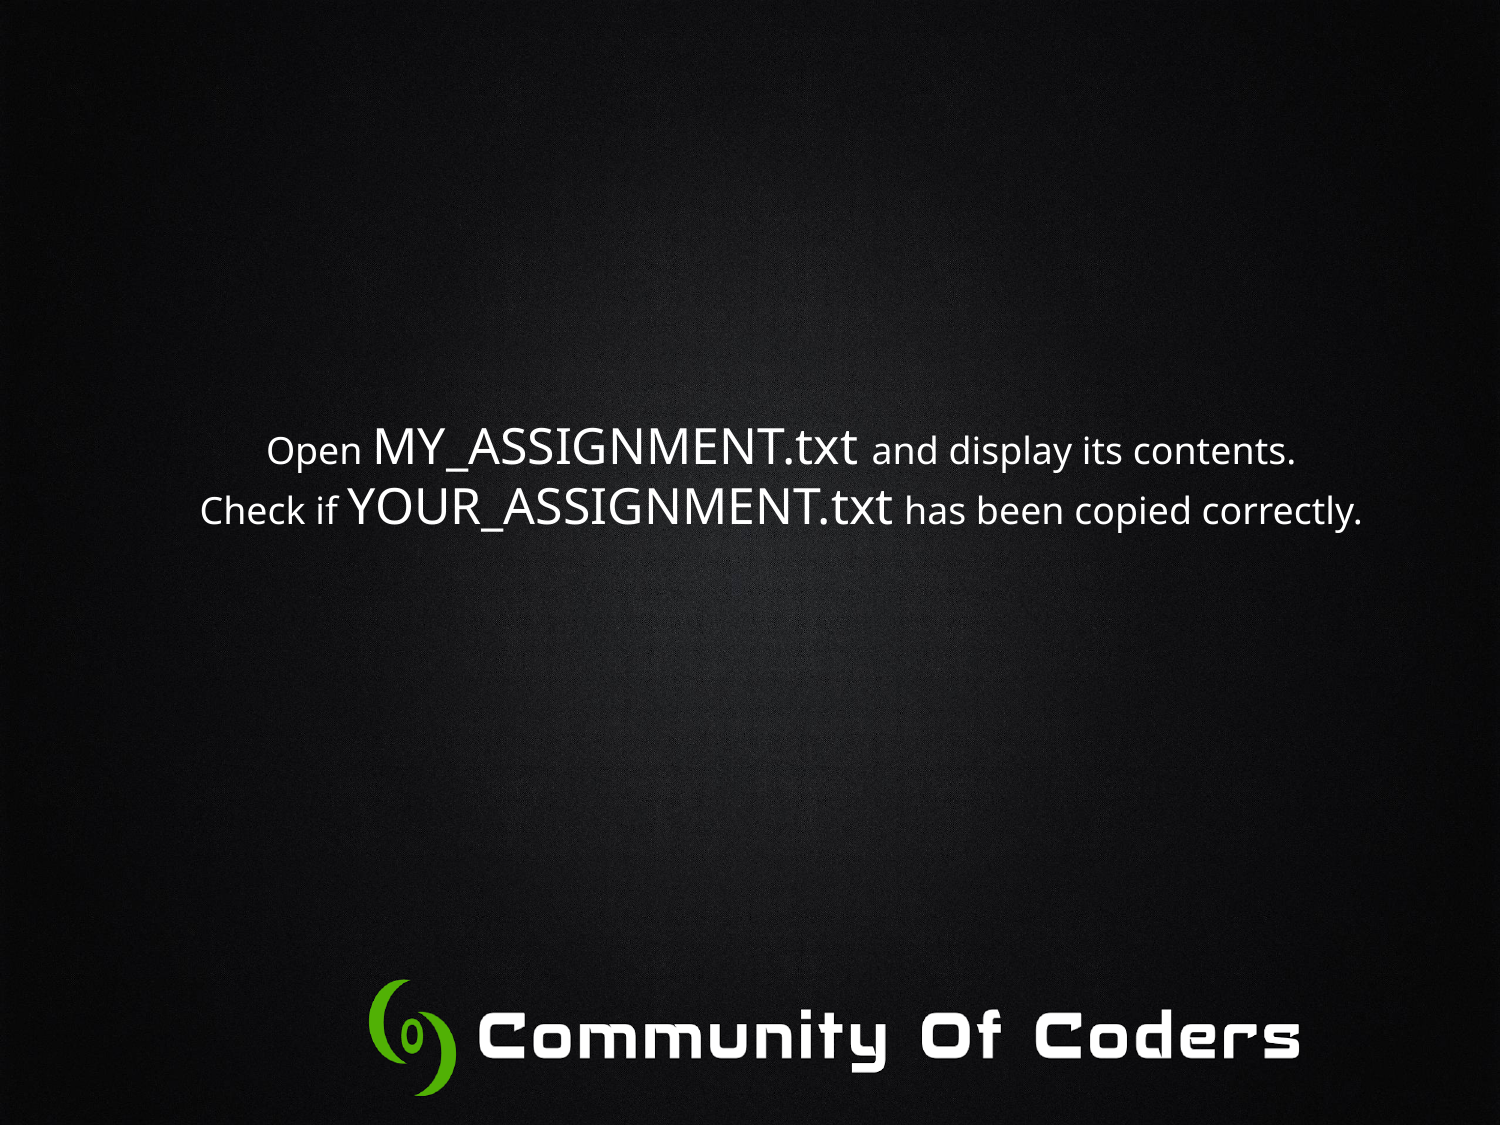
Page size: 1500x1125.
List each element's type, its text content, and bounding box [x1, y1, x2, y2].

picture [0, 0, 1500, 1125]
subtitle Open MY_ASSIGNMENT.txt and display its contents. Check if YOUR_ASSIGNMENT.txt has been copied correctly. [77, 94, 1449, 855]
